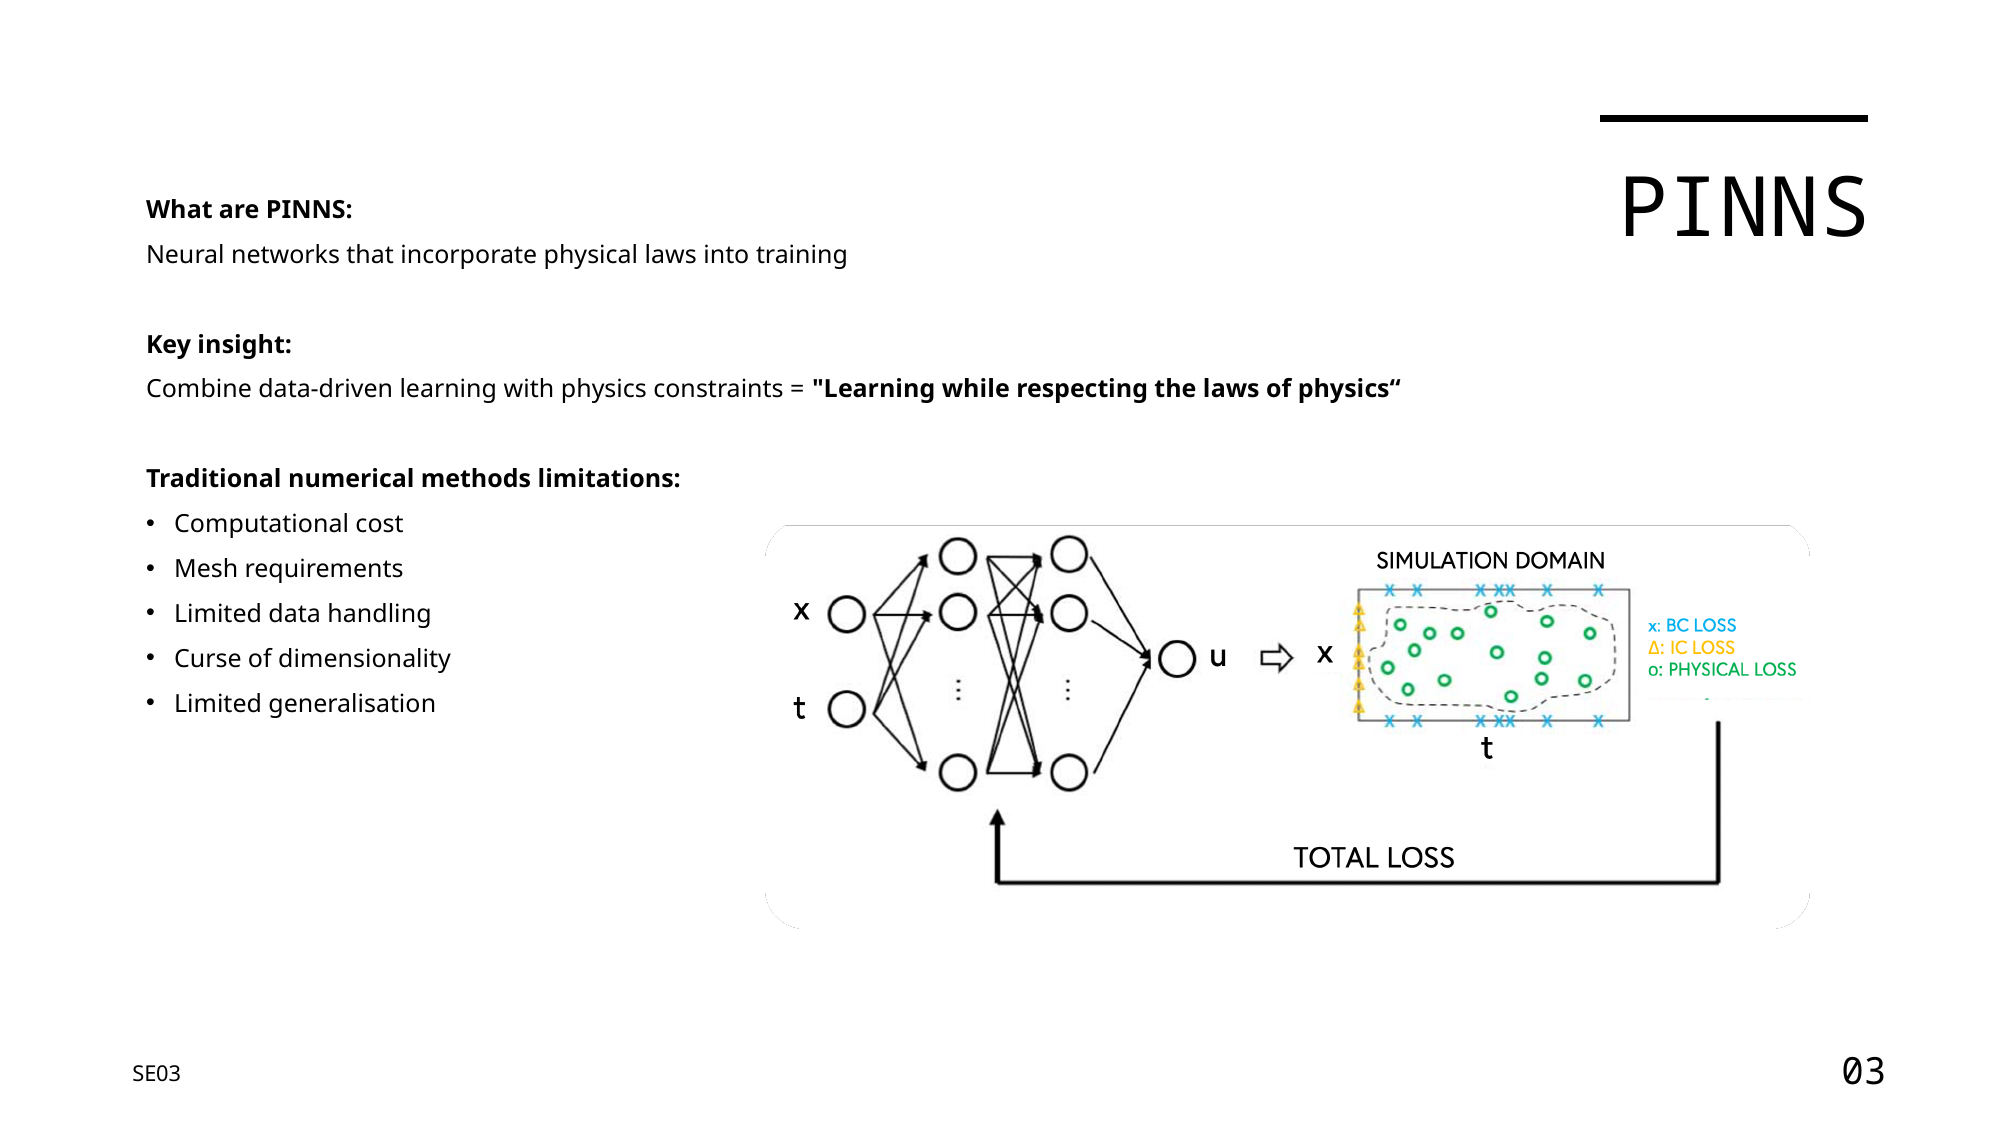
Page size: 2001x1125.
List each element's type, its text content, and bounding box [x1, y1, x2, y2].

slide_number 03 [1791, 1042, 1902, 1103]
picture [765, 520, 1810, 934]
footer SE03 [117, 1042, 862, 1103]
text_box What are PINNS: Neural networks that incorporate physical laws into training Key insight: Combine data-driven learning with physics constraints = "Learning while respecting the laws of physics“ Traditional numerical methods limitations: Computational cost Mesh requirements Limited data handling Curse of dimensionality Limited generalisation [131, 171, 1439, 725]
title PINNS [114, 145, 1886, 319]
